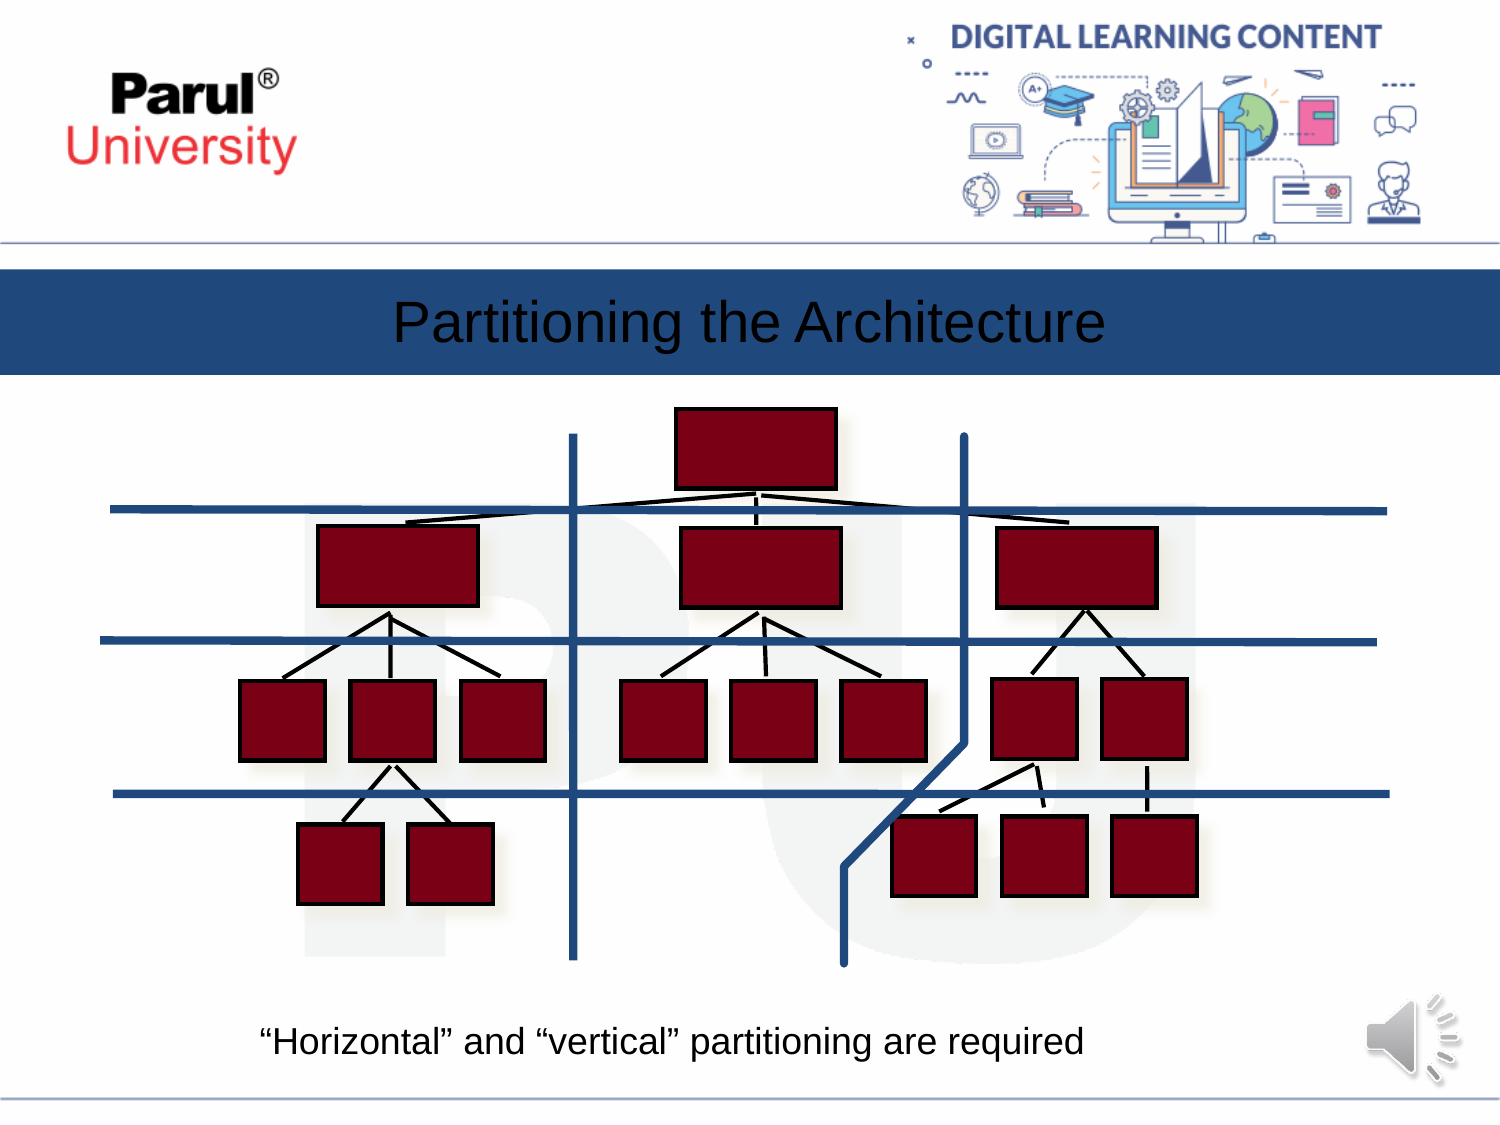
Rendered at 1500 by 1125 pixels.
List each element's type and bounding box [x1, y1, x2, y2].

text_box [100, 408, 1390, 964]
picture [0, 0, 1500, 1125]
